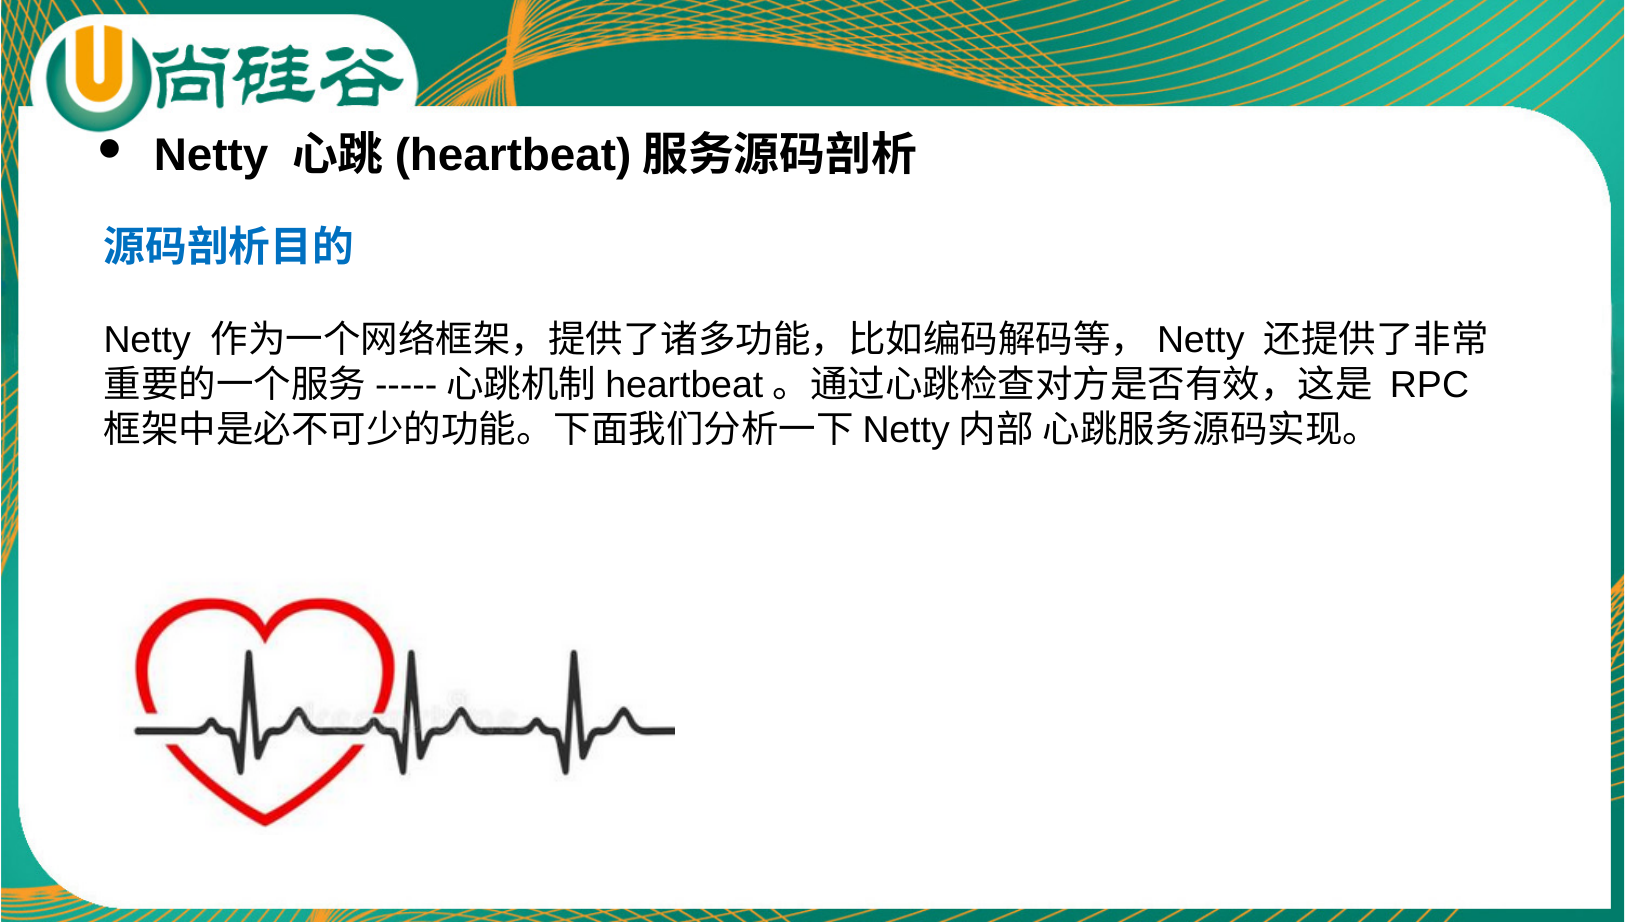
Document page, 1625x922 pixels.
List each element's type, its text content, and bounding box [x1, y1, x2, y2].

text_box Netty 心跳(heartbeat)服务源码剖析 [82, 123, 1375, 188]
text_box 源码剖析目的 Netty 作为一个网络框架，提供了诸多功能，比如编码解码等，Netty 还提供了非常重要的一个服务-----心跳机制heartbeat。通过心跳检查对方是否有效，这是 RPC 框架中是必不可少的功能。下面我们分析一下Netty内部 心跳服务源码实现。 [88, 212, 1521, 638]
picture [0, 0, 1625, 922]
